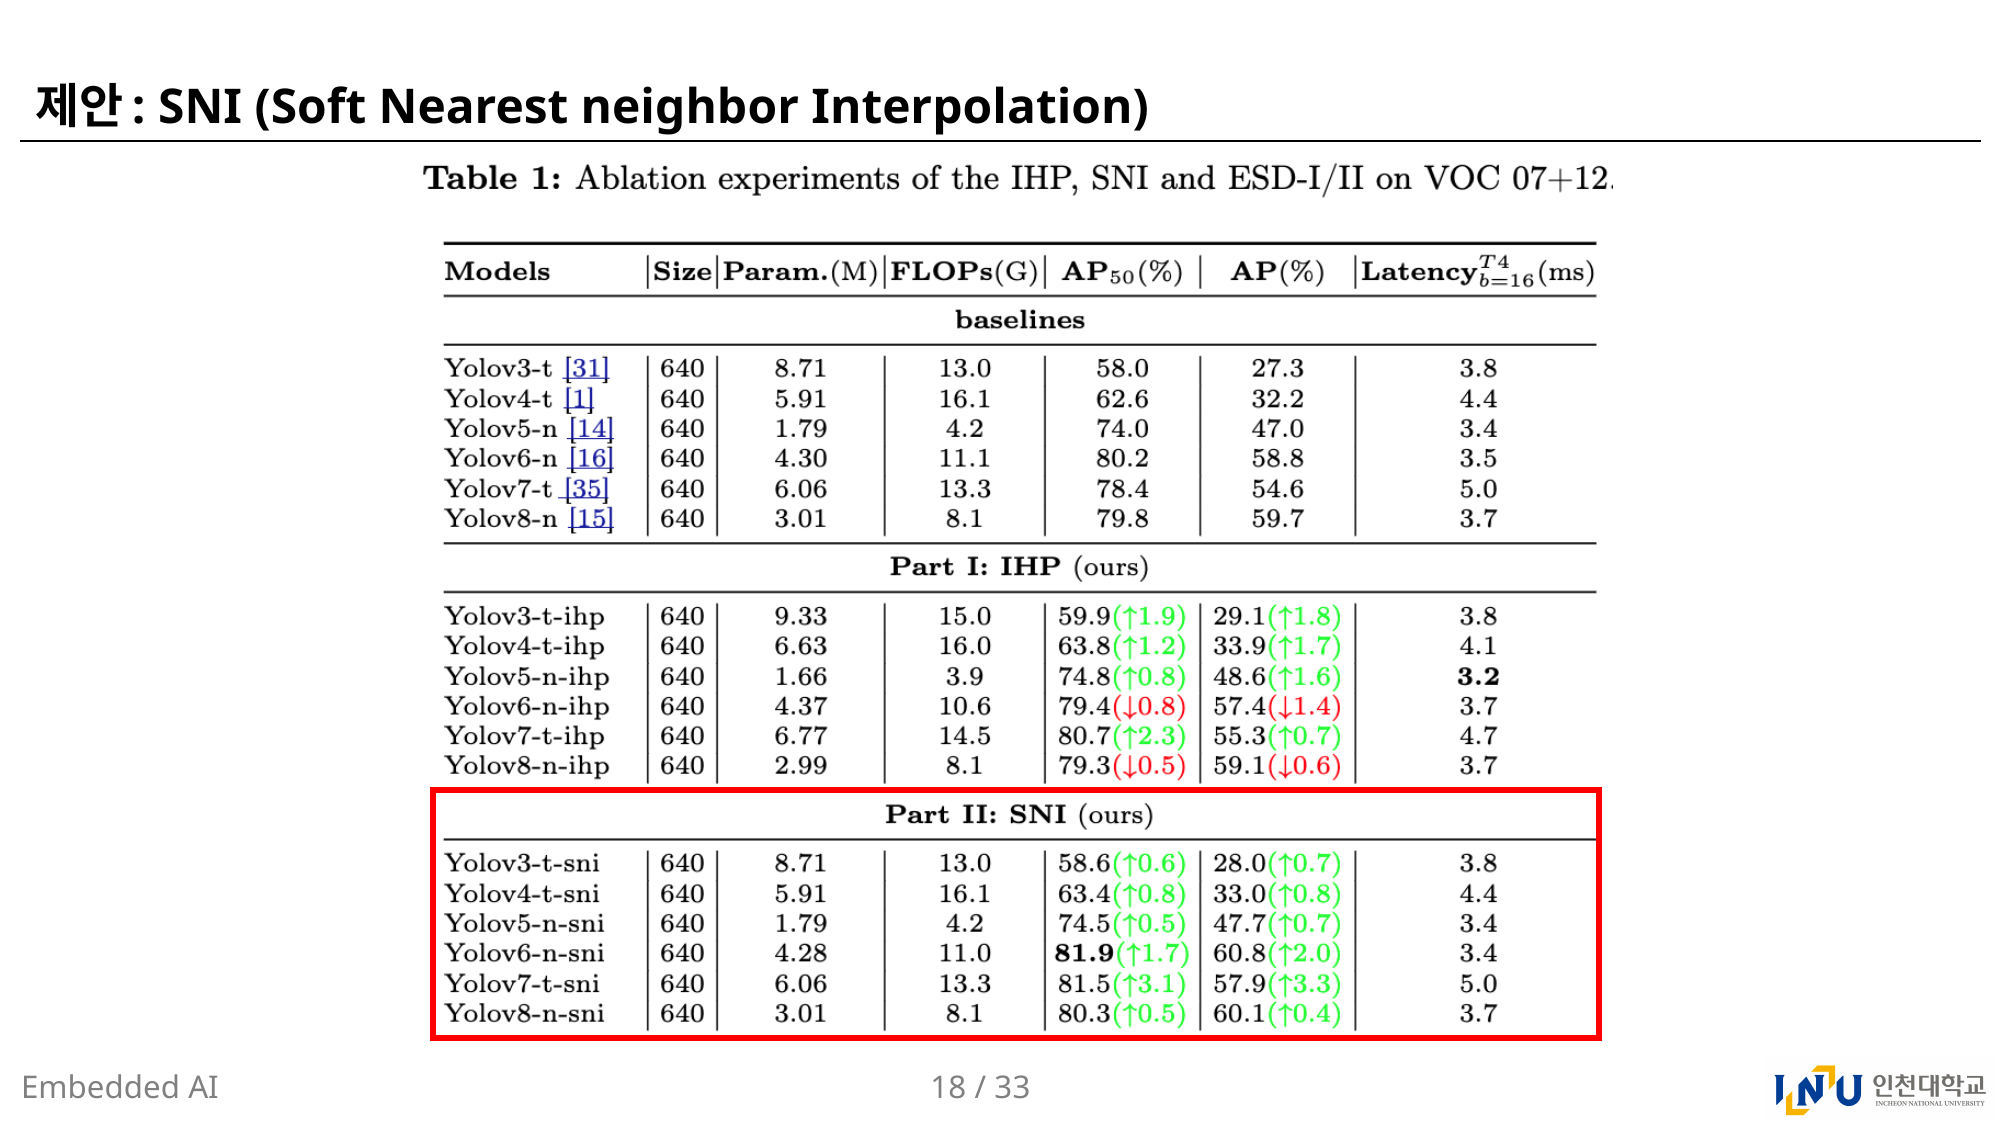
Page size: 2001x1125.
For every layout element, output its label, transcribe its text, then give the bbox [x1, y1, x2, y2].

picture [1766, 1055, 1994, 1120]
title 제안: SNI (Soft Nearest neighbor Interpolation) [20, 9, 1981, 141]
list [387, 155, 1613, 1047]
